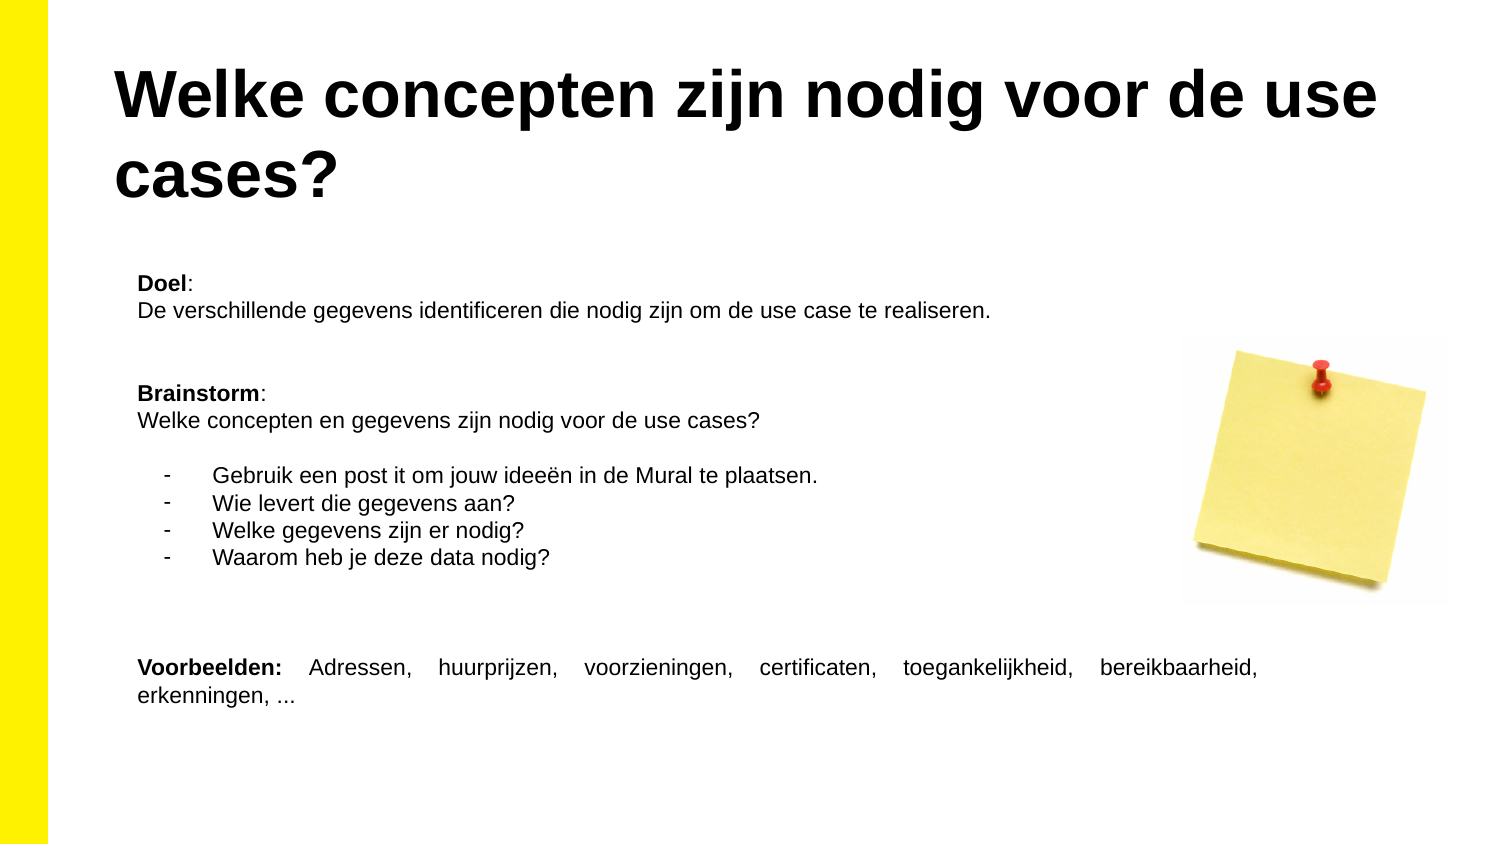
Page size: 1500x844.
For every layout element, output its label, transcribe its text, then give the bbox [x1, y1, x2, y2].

text_box Doel: De verschillende gegevens identificeren die nodig zijn om de use case te realiseren. Brainstorm: Welke concepten en gegevens zijn nodig voor de use cases? Gebruik een post it om jouw ideeën in de Mural te plaatsen. Wie levert die gegevens aan? Welke gegevens zijn er nodig? Waarom heb je deze data nodig? Voorbeelden: Adressen, huurprijzen, voorzieningen, certificaten, toegankelijkheid, bereikbaarheid, erkenningen, ... [126, 262, 1270, 751]
text_box Welke concepten zijn nodig voor de use cases? [103, 44, 1449, 203]
picture [1179, 338, 1449, 605]
